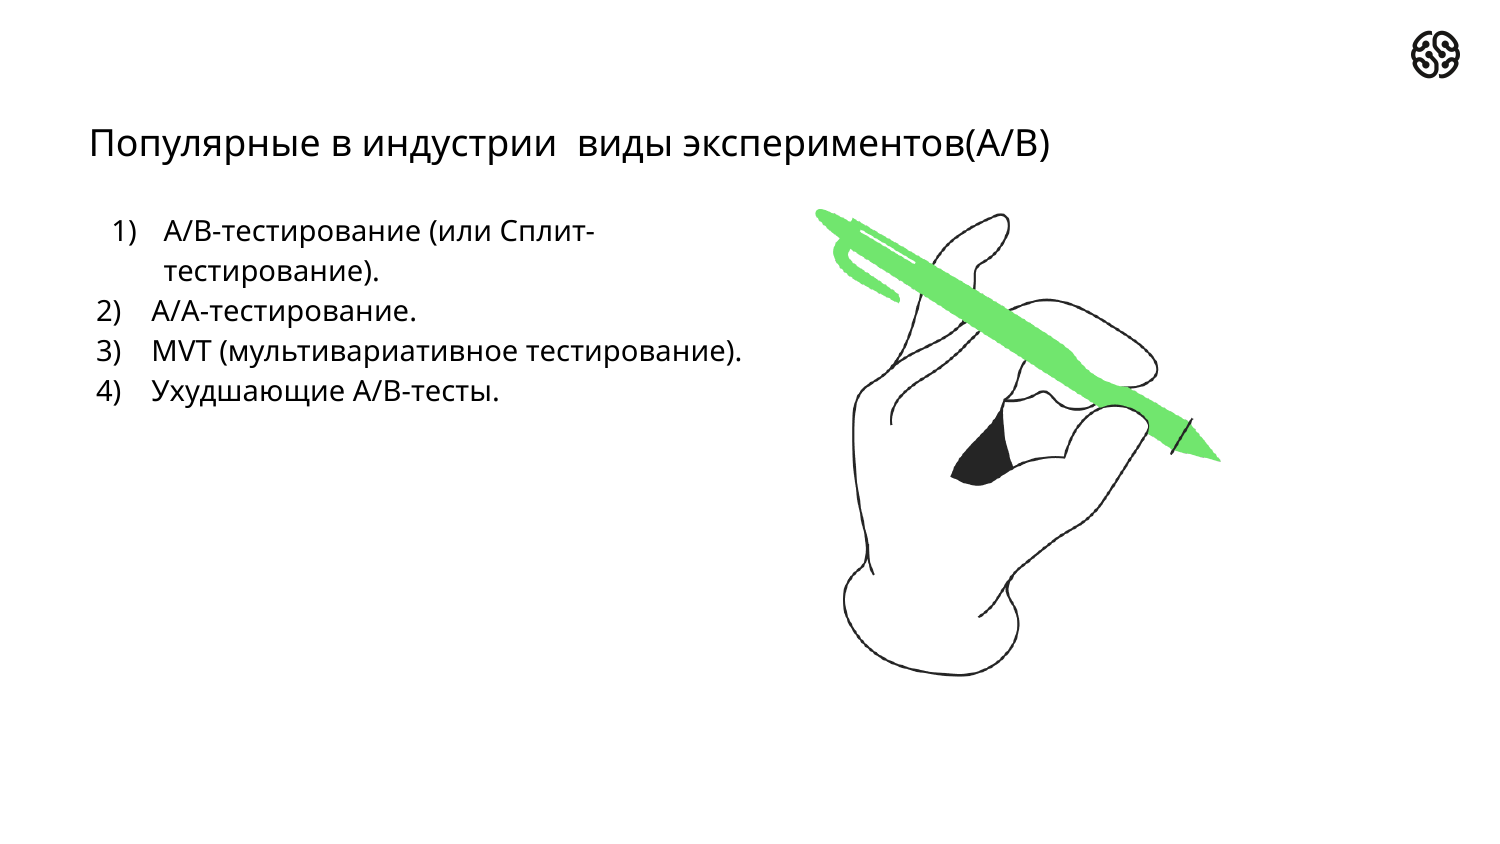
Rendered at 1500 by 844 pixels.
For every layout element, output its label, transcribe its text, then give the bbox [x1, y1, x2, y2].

picture [1411, 30, 1460, 79]
title Популярные в индустрии виды экспериментов(A/B) [88, 118, 1412, 260]
picture [814, 209, 1221, 678]
subtitle A/B-тестирование (или Сплит-тестирование). 2) A/A-тестирование. 3) MVT (мультивариативное тестирование). 4) Ухудшающие A/B-тесты. [88, 260, 750, 739]
